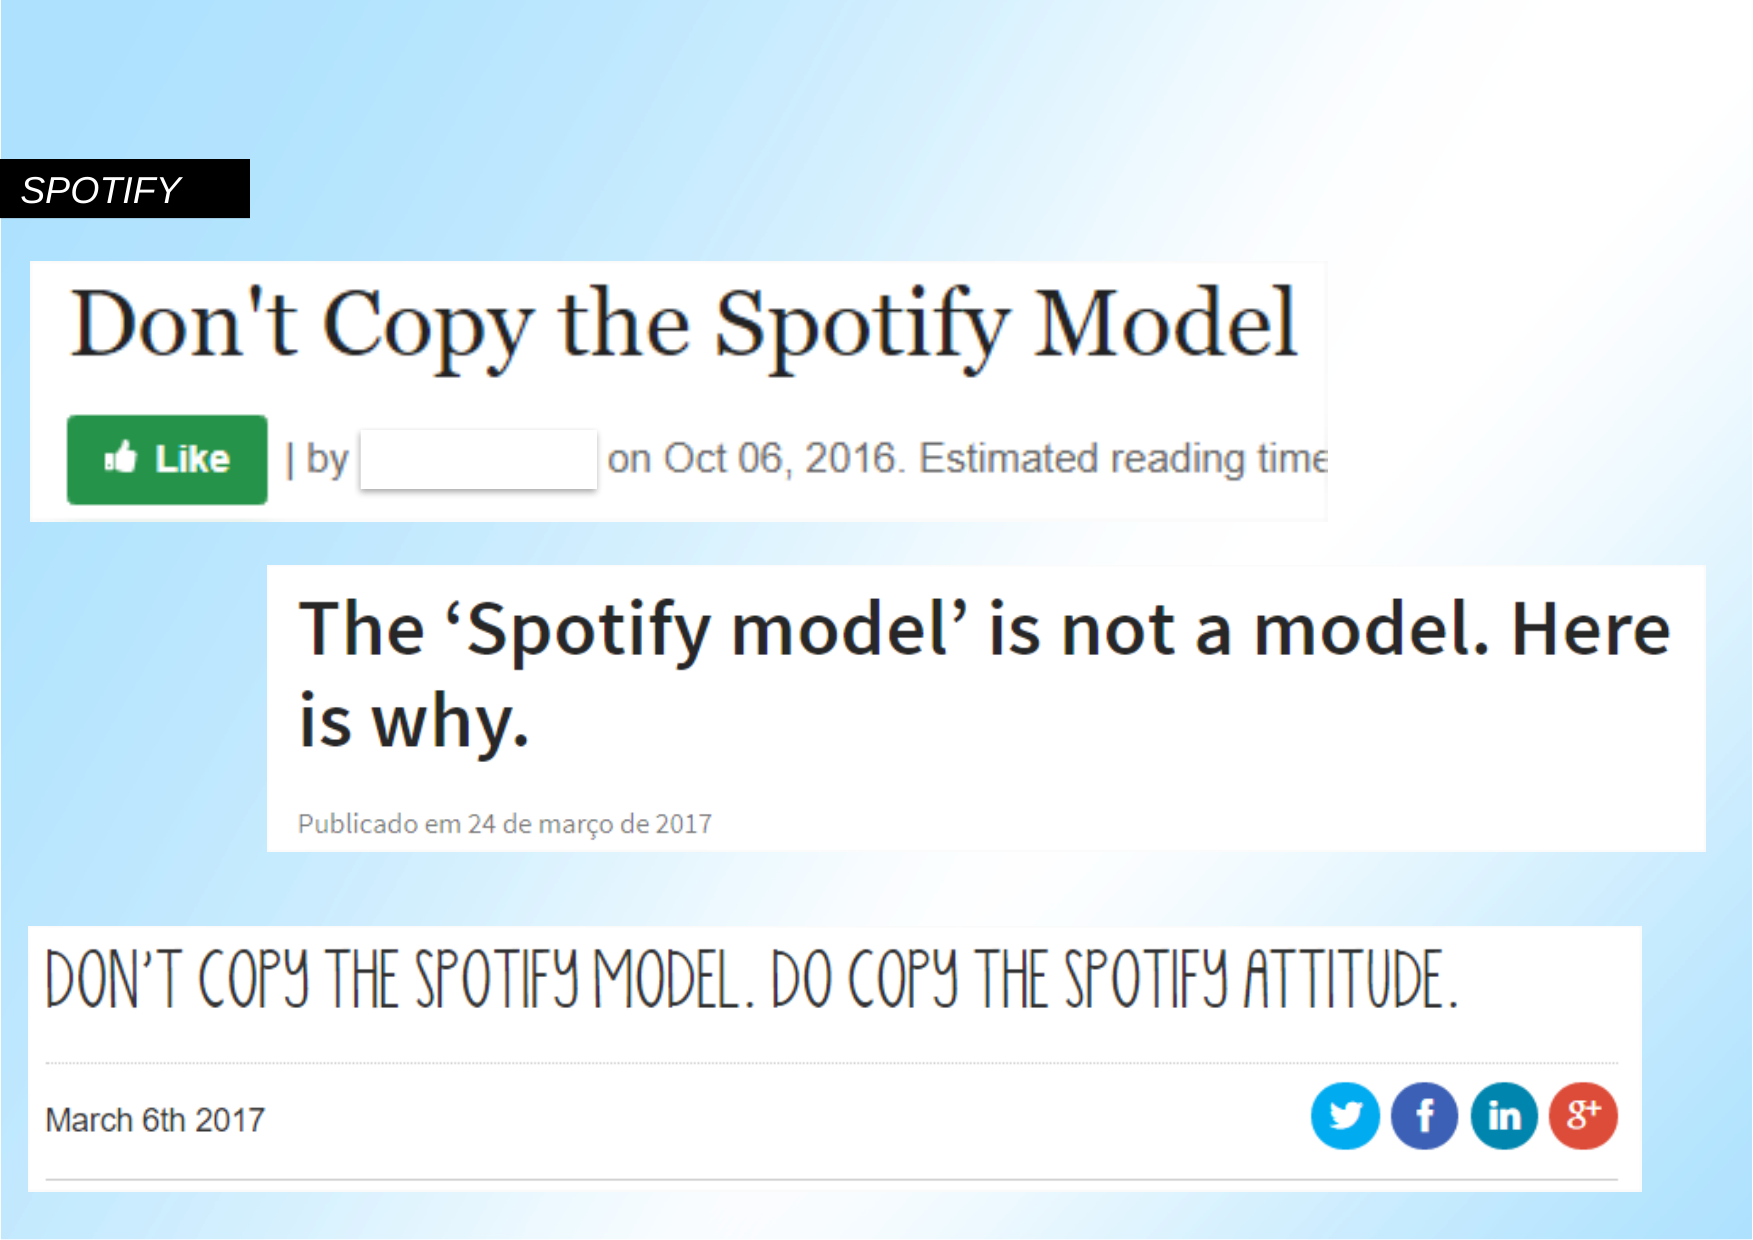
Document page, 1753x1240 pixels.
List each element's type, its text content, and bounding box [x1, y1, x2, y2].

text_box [30, 261, 1328, 522]
title Spotify [0, 159, 250, 219]
picture [0, 0, 1753, 1240]
